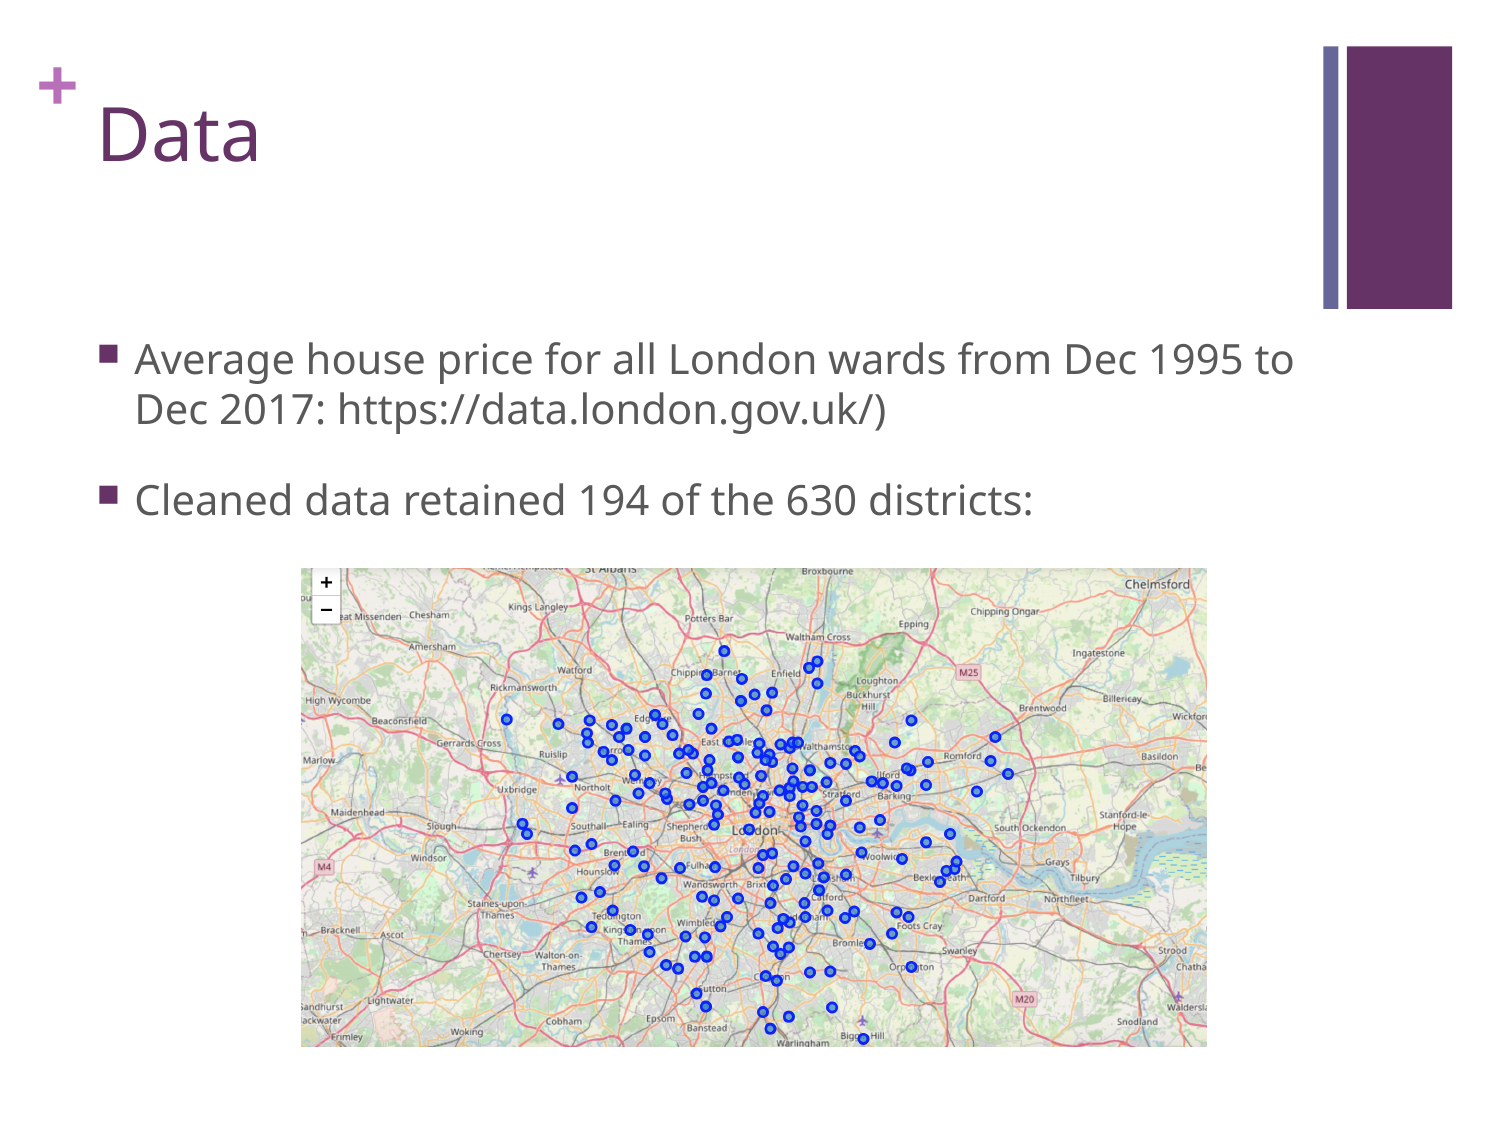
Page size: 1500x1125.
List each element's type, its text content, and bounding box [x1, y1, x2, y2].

title Data [81, 79, 1322, 263]
picture [300, 567, 1207, 1047]
list Average house price for all London wards from Dec 1995 to Dec 2017: https://data.london.gov.uk/) Cleaned data retained 194 of the 630 districts: [81, 324, 1322, 1005]
